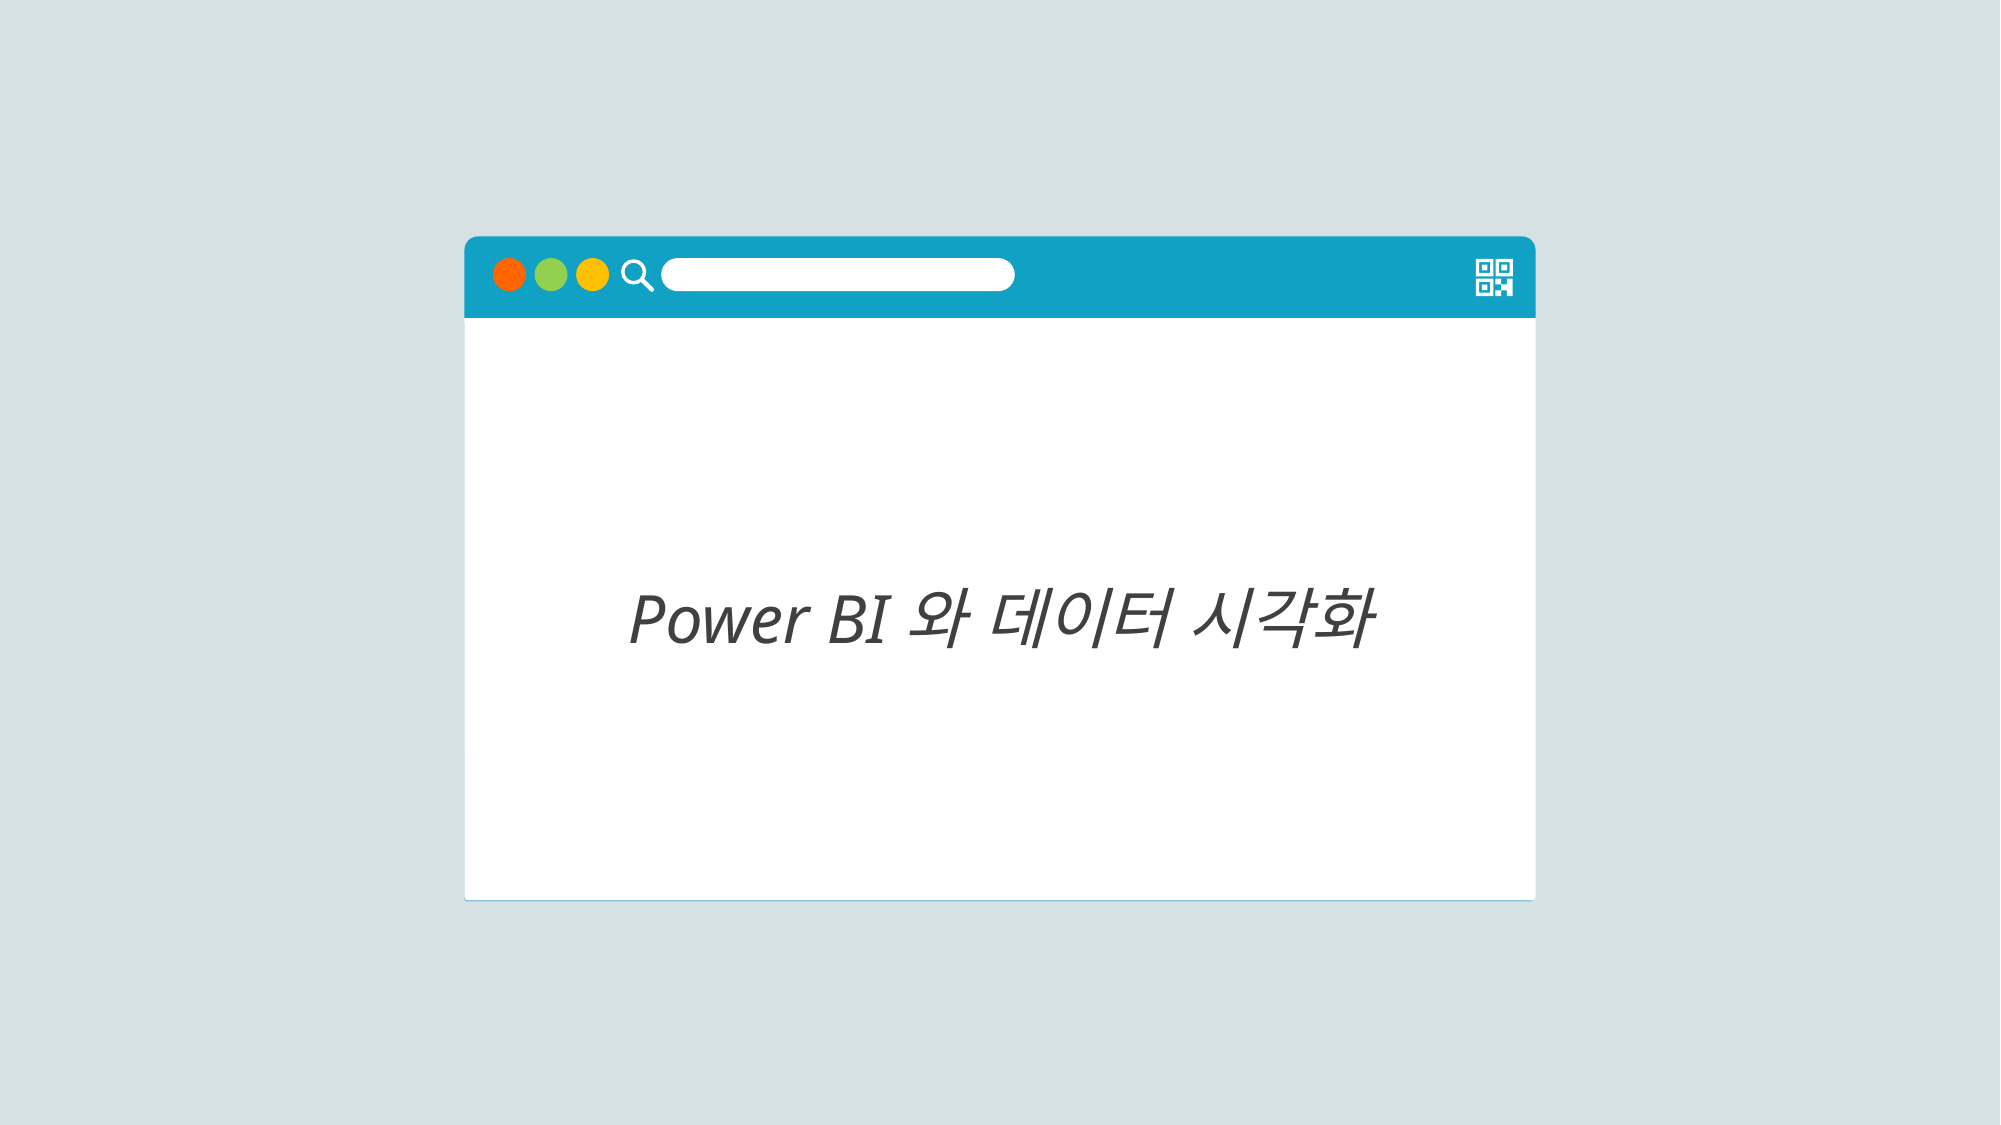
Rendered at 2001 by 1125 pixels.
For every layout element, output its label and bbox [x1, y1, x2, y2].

text_box [492, 258, 1015, 292]
text_box [464, 236, 1536, 900]
